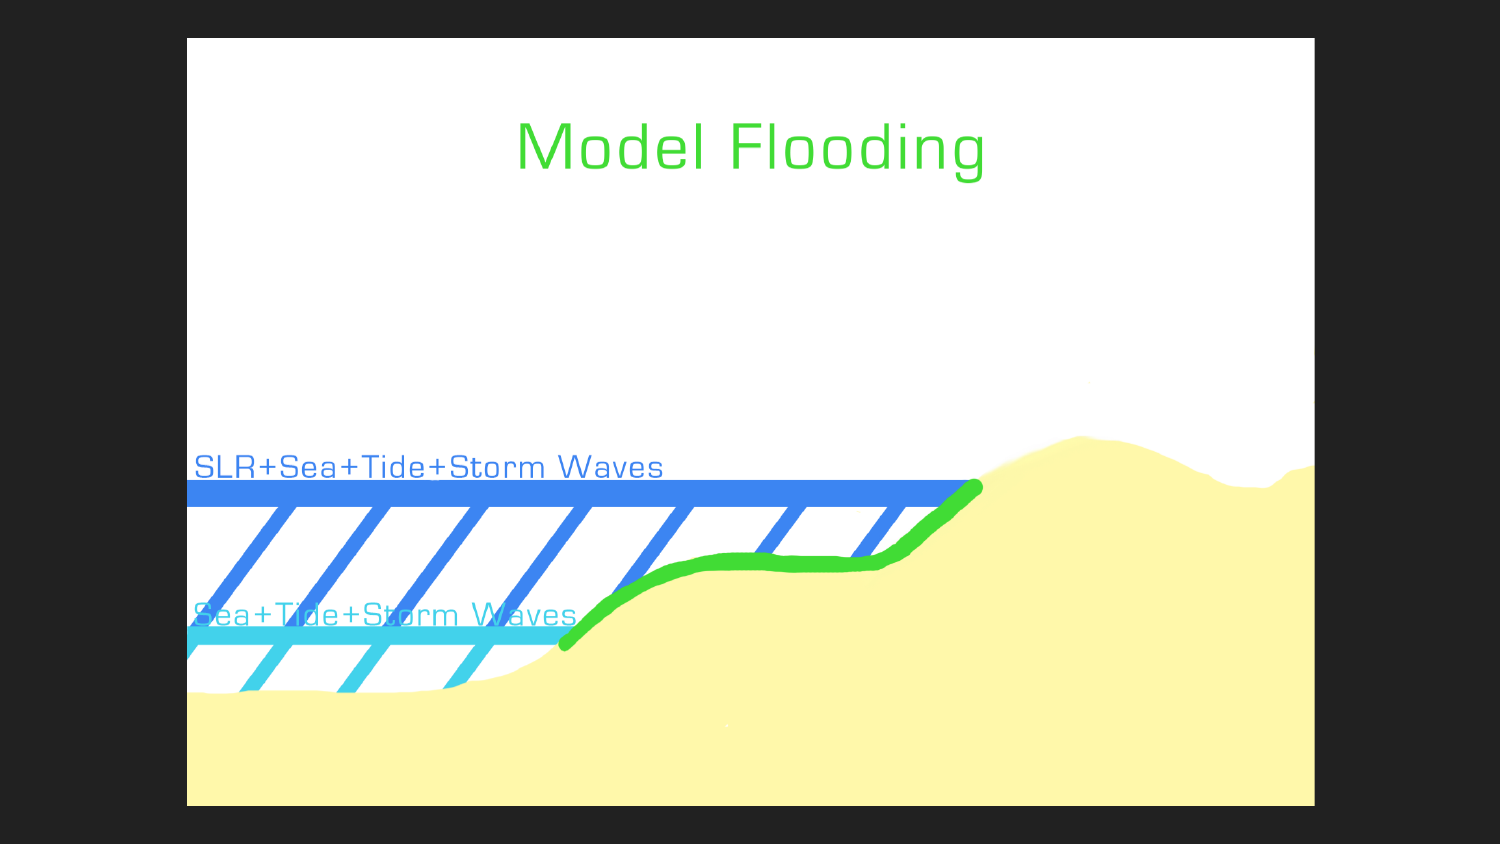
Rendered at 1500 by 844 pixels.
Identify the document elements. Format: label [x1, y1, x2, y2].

picture [185, 38, 1315, 806]
